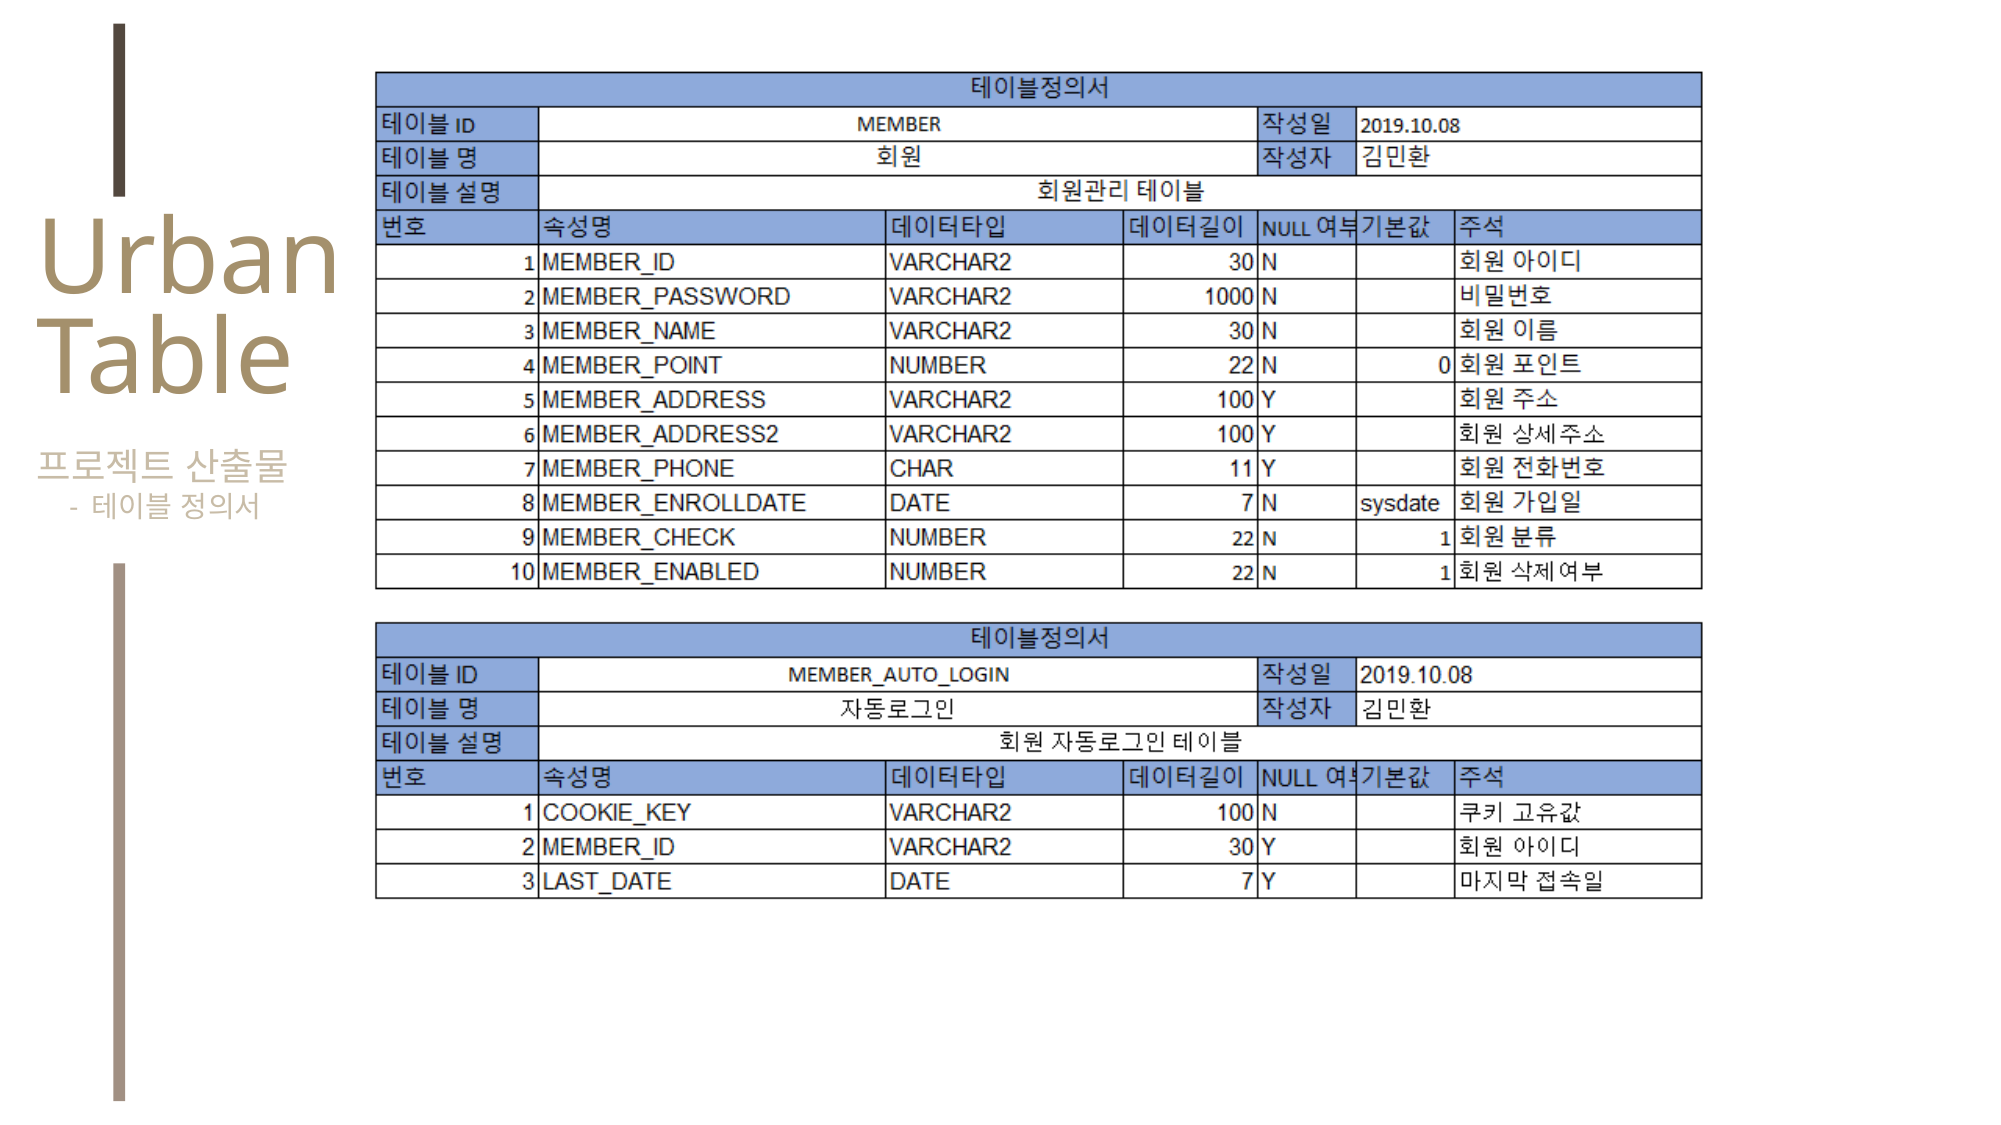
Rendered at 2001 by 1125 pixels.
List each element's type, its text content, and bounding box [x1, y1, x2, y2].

picture [363, 60, 1720, 907]
text_box [112, 562, 126, 1102]
text_box 프로젝트 산출물 - 테이블 정의서 [22, 435, 363, 531]
text_box Urban Table [22, 206, 363, 421]
text_box [112, 23, 126, 198]
